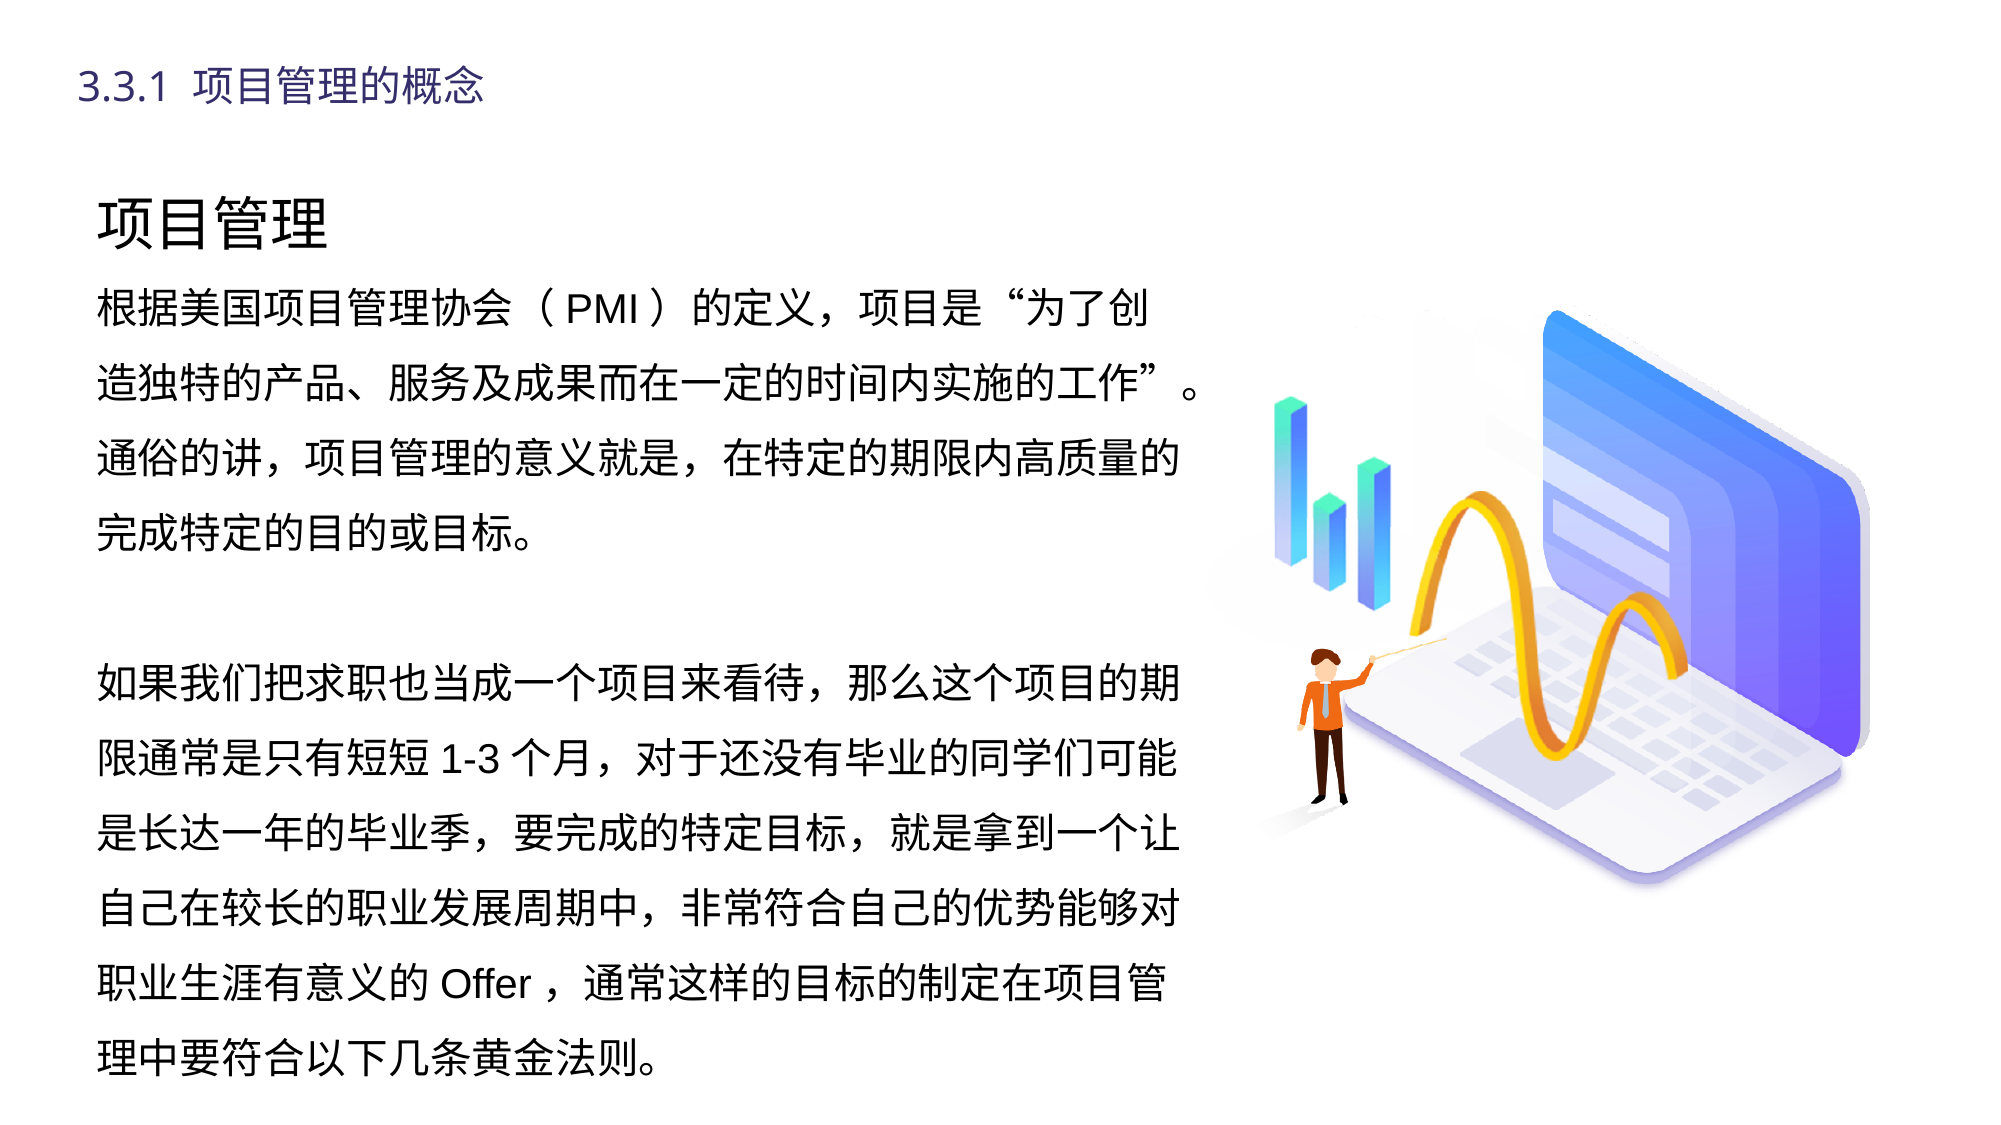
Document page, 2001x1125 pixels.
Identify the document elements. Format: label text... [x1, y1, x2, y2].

text_box 3.3.1 项目管理的概念 [62, 52, 500, 118]
text_box 项目管理 根据美国项目管理协会（PMI）的定义，项目是“为了创造独特的产品、服务及成果而在一定的时间内实施的工作”。通俗的讲，项目管理的意义就是，在特定的期限内高质量的完成特定的目的或目标。 如果我们把求职也当成一个项目来看待，那么这个项目的期限通常是只有短短1-3个月，对于还没有毕业的同学们可能是长达一年的毕业季，要完成的特定目标，就是拿到一个让自己在较长的职业发展周期中，非常符合自己的优势能够对职业生涯有意义的Offer，通常这样的目标的制定在项目管理中要符合以下几条黄金法则。 [81, 144, 1201, 1090]
picture [1111, 207, 1942, 1037]
